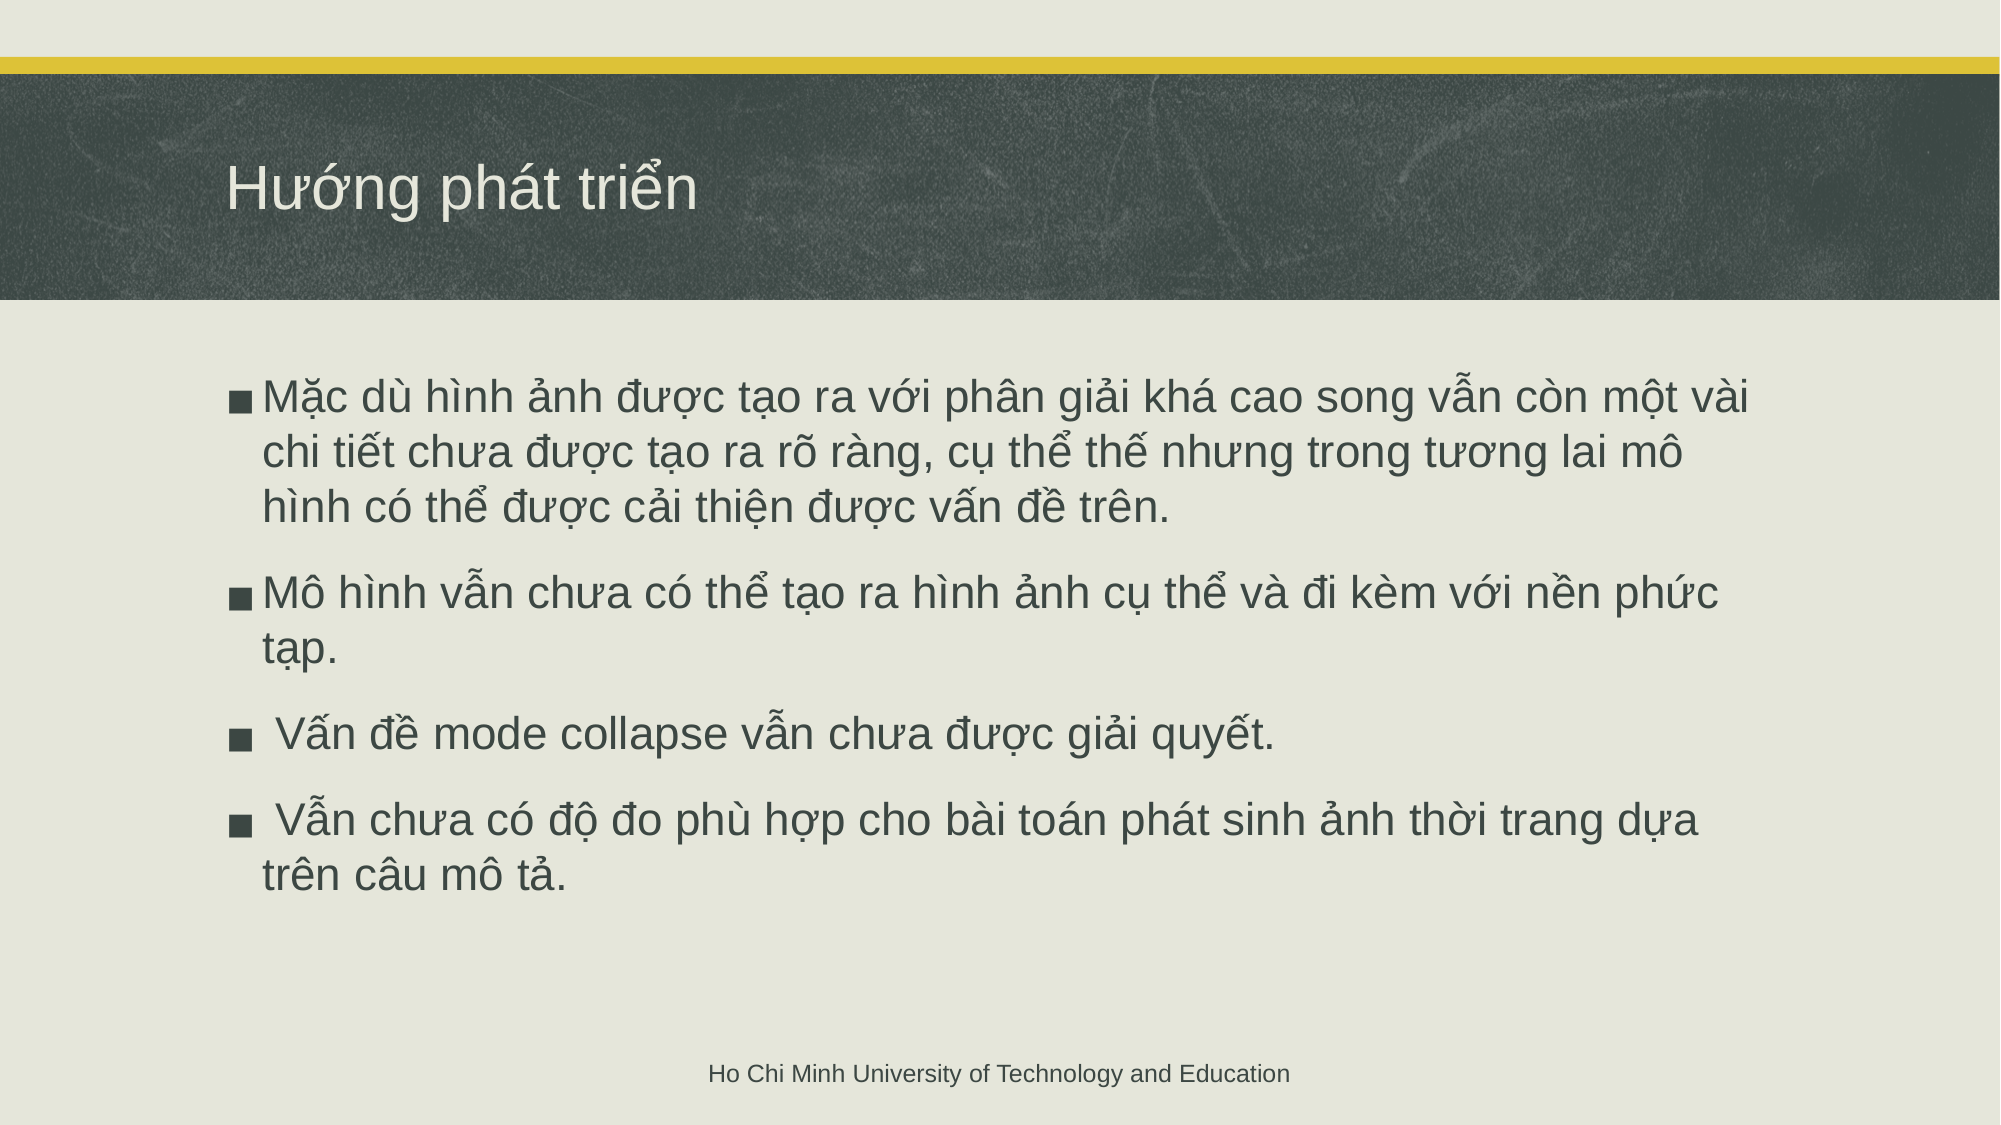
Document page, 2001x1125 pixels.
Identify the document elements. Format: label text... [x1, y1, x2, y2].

title Hướng phát triển [210, 76, 1790, 300]
picture [0, 74, 2000, 300]
list Mặc dù hình ảnh được tạo ra với phân giải khá cao song vẫn còn một vài chi tiết chưa được tạo ra rõ ràng, cụ thể thế nhưng trong tương lai mô hình có thể được cải thiện được vấn đề trên. Mô hình vẫn chưa có thể tạo ra hình ảnh cụ thể và đi kèm với nền phức tạp. Vấn đề mode collapse vẫn chưa được giải quyết. Vẫn chưa có độ đo phù hợp cho bài toán phát sinh ảnh thời trang dựa trên câu mô tả. [210, 359, 1790, 1014]
footer Ho Chi Minh University of Technology and Education [533, 1042, 1467, 1103]
